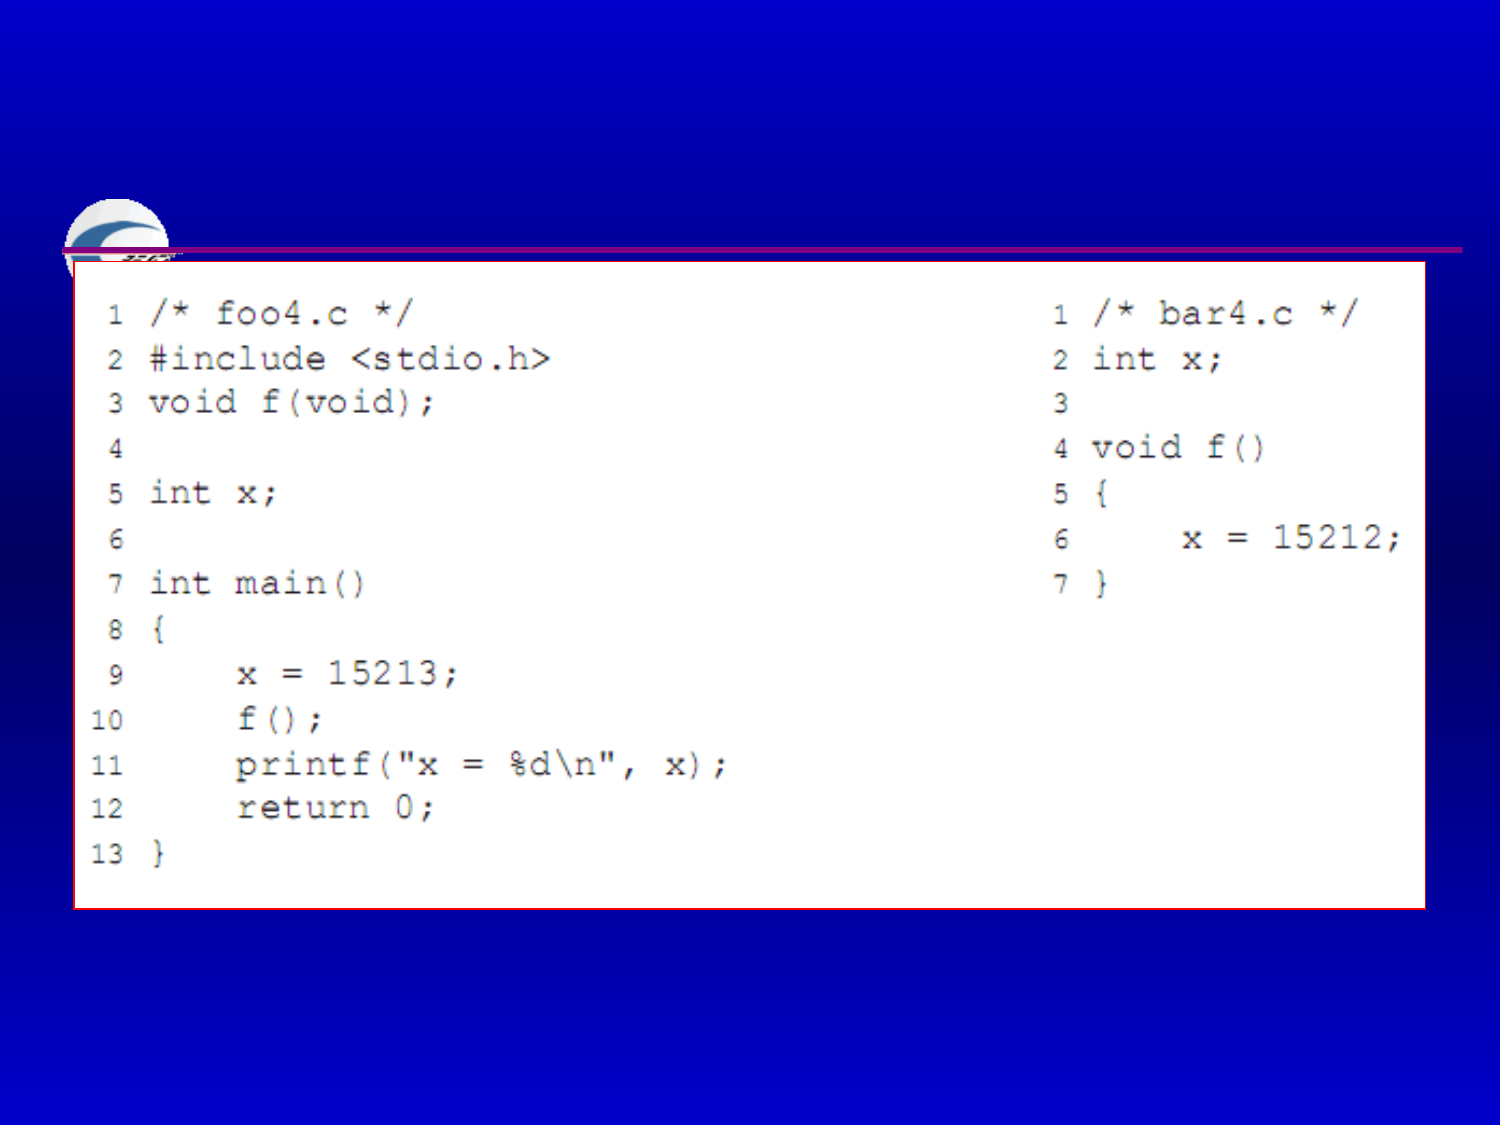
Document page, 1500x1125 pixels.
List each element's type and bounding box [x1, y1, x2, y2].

picture [74, 262, 1426, 909]
picture [62, 199, 183, 247]
picture [62, 253, 183, 302]
